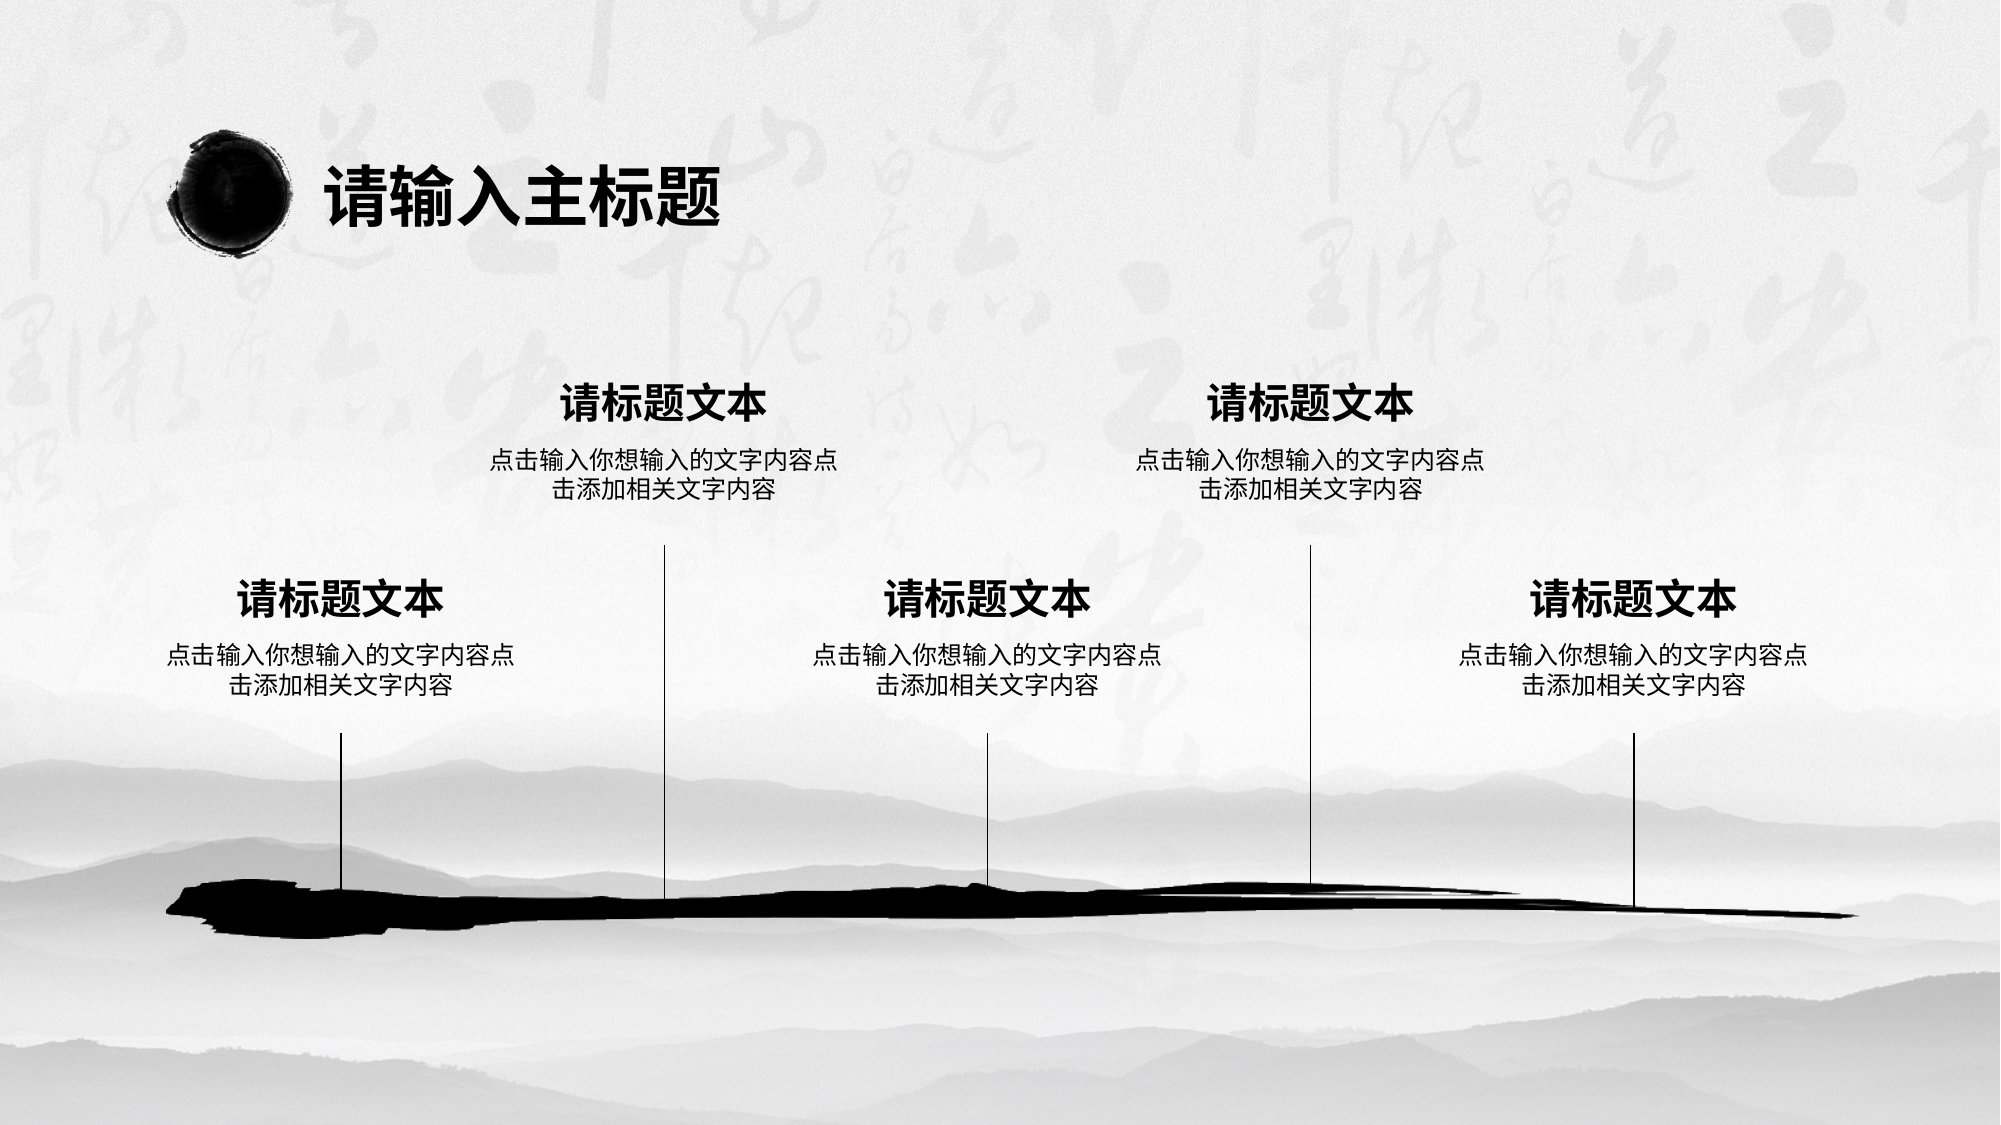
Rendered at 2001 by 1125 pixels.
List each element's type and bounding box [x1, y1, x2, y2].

text_box [161, 125, 306, 265]
text_box [1438, 565, 1830, 709]
text_box [1115, 369, 1506, 513]
text_box [792, 565, 1183, 709]
text_box [145, 565, 537, 709]
text_box [469, 369, 860, 513]
picture [0, 0, 2000, 1125]
